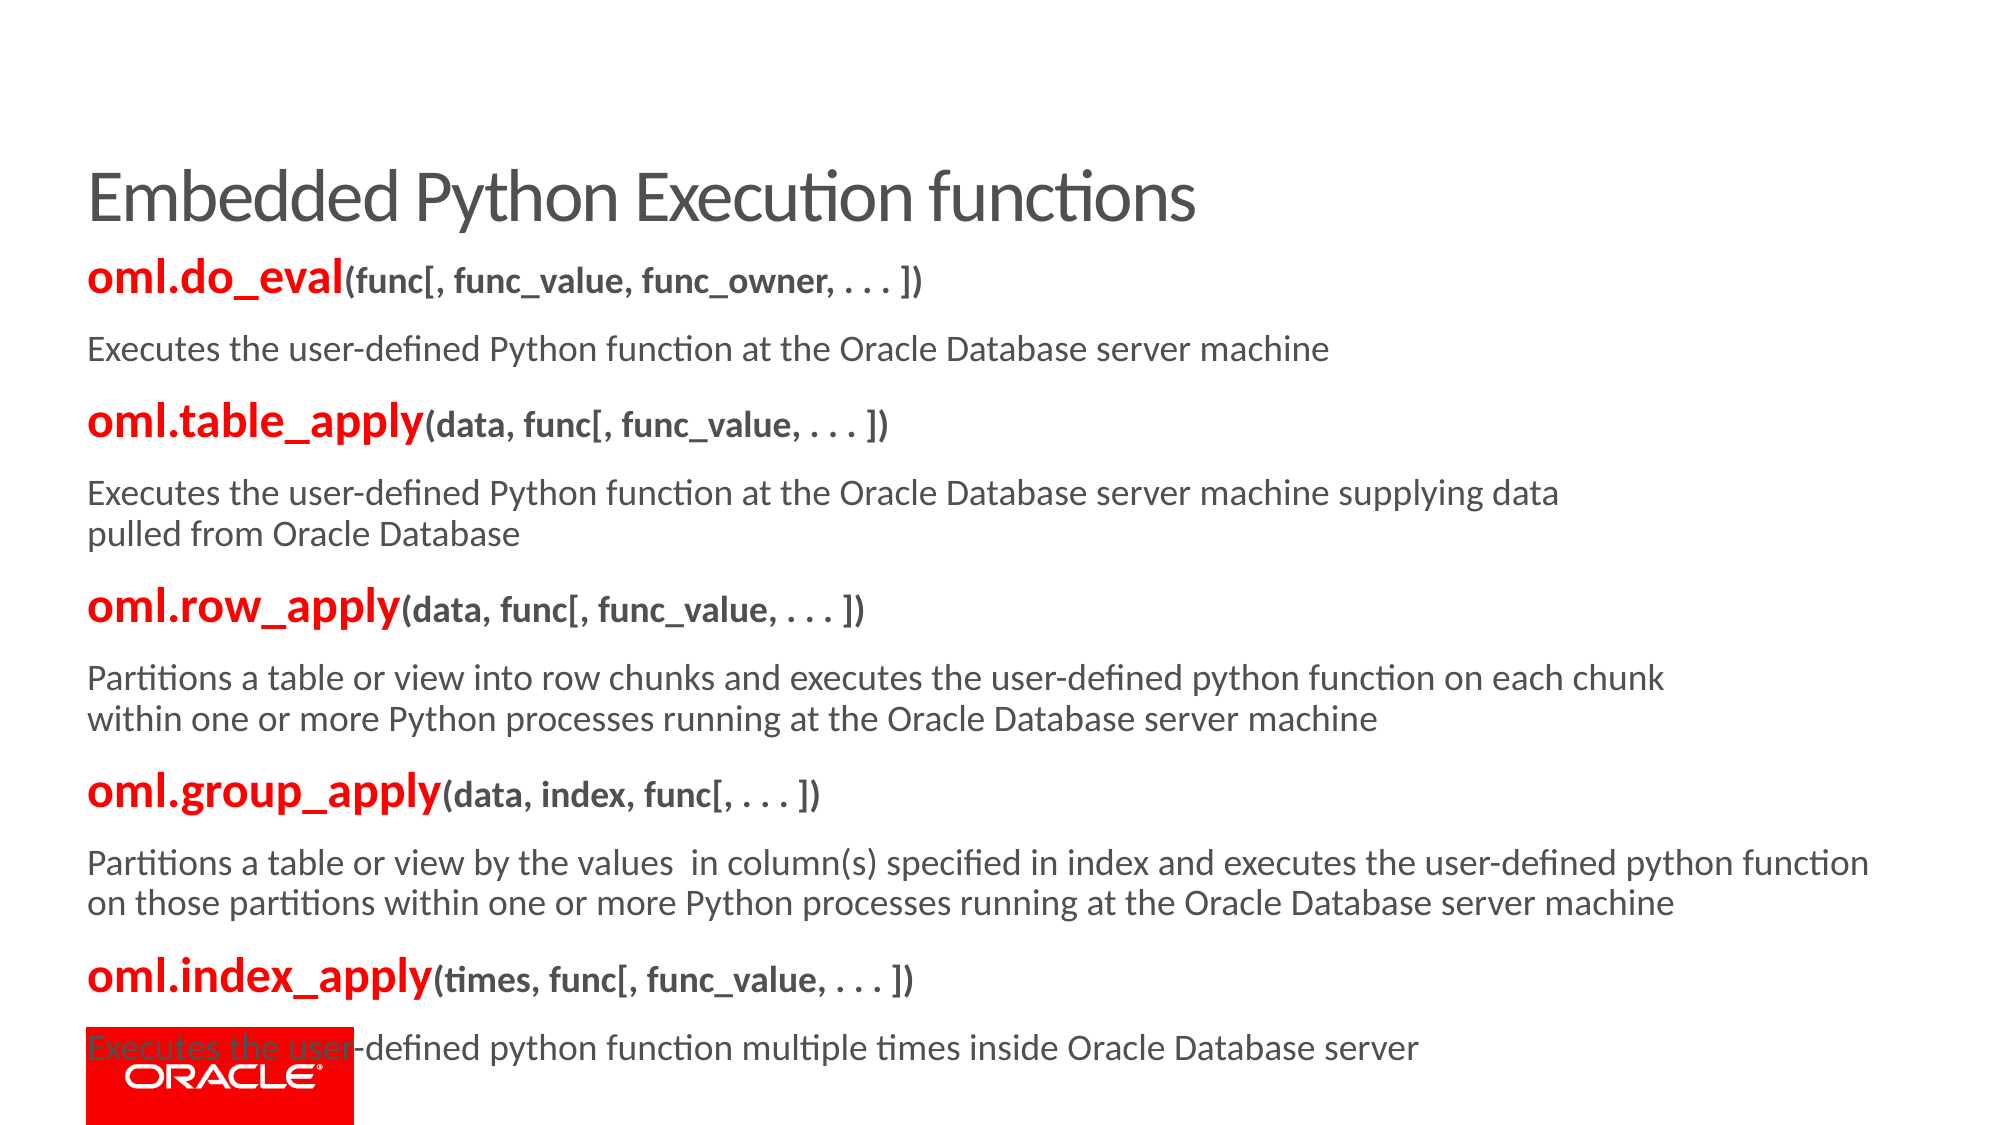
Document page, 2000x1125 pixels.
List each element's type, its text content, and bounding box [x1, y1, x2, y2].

picture [86, 1027, 354, 1125]
list oml.do_eval(func[, func_value, func_owner, . . . ]) Executes the user-defined Python function at the Oracle Database server machine oml.table_apply(data, func[, func_value, . . . ]) Executes the user-defined Python function at the Oracle Database server machine supplying data pulled from Oracle Database oml.row_apply(data, func[, func_value, . . . ]) Partitions a table or view into row chunks and executes the user-defined python function on each chunk within one or more Python processes running at the Oracle Database server machine oml.group_apply(data, index, func[, . . . ]) Partitions a table or view by the values in column(s) specified in index and executes the user-defined python function on those partitions within one or more Python processes running at the Oracle Database server machine oml.index_apply(times, func[, func_value, . . . ]) Executes the user-defined python function multiple times inside Oracle Database server [87, 249, 1913, 1000]
title Embedded Python Execution functions [87, 90, 1913, 236]
